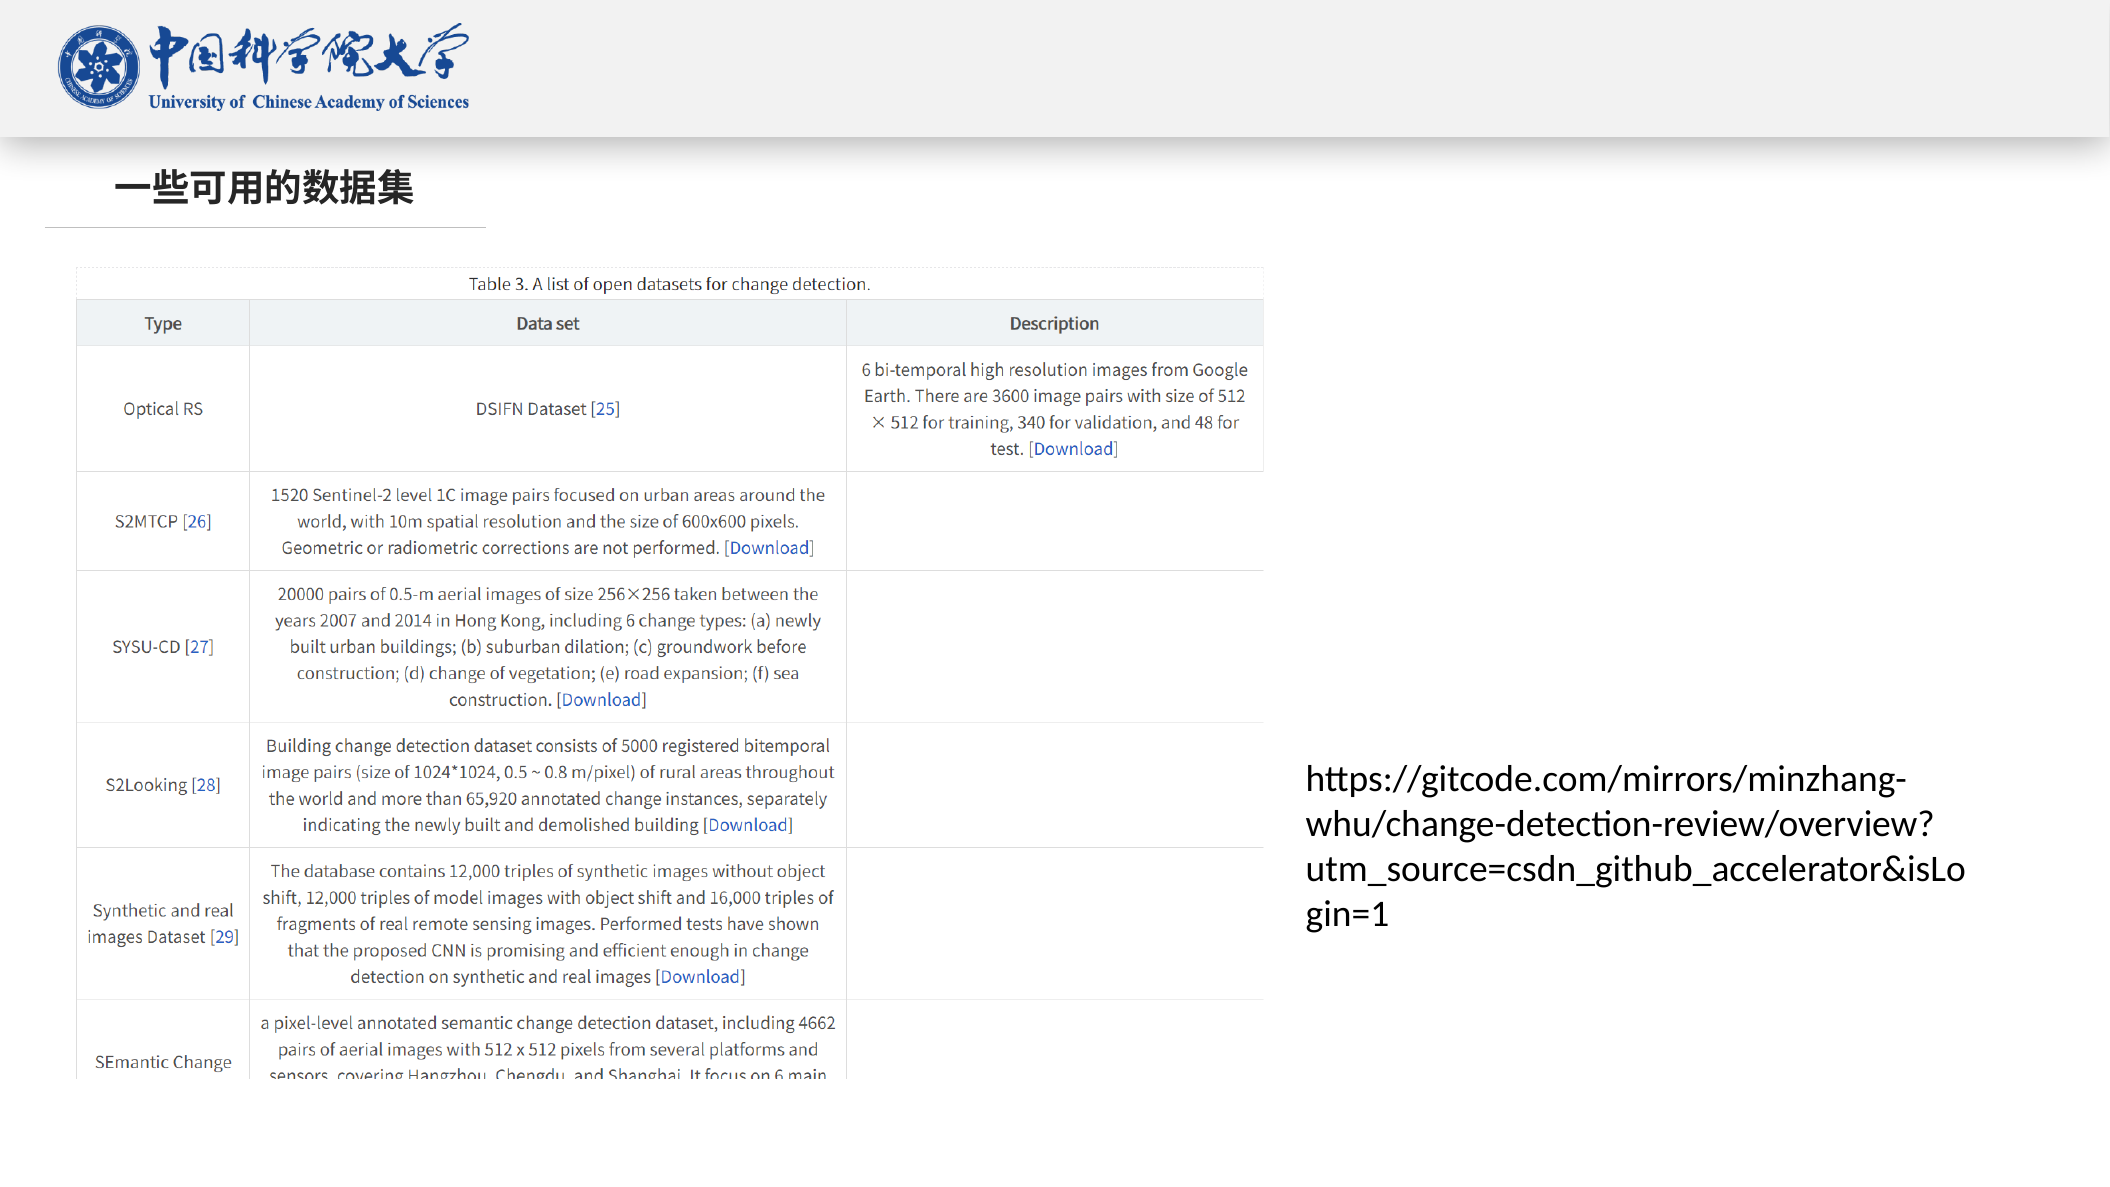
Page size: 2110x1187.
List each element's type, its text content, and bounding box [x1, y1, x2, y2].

text_box [0, 0, 2110, 138]
picture [74, 262, 1275, 1079]
text_box https://gitcode.com/mirrors/minzhang-whu/change-detection-review/overview?utm_source=csdn_github_accelerator&isLogin=1 [1290, 746, 1994, 942]
text_box 一些可用的数据集 [55, 156, 474, 217]
picture [55, 23, 469, 111]
